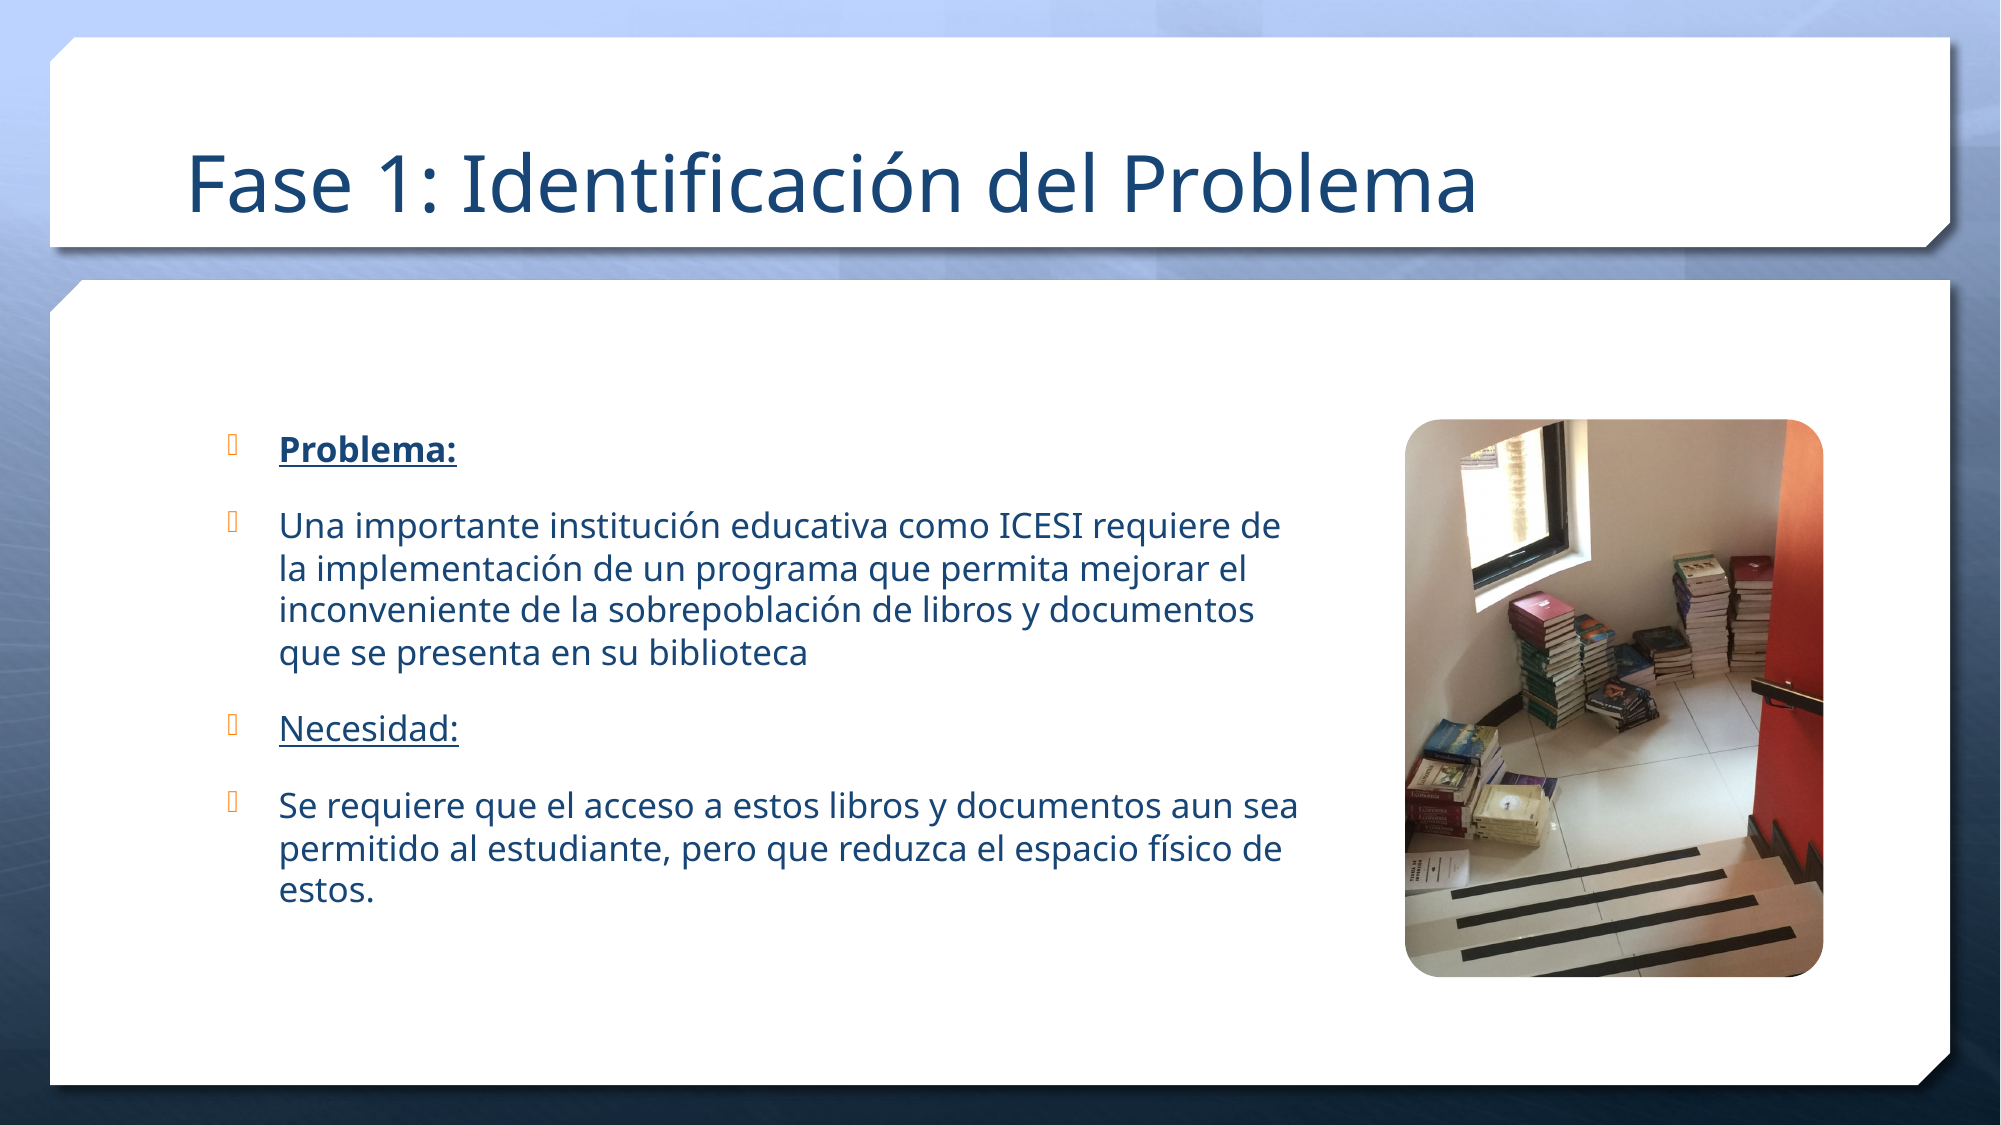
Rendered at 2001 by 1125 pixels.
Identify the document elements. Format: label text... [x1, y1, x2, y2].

list Problema: Una importante institución educativa como ICESI requiere de la implementación de un programa que permita mejorar el inconveniente de la sobrepoblación de libros y documentos que se presenta en su biblioteca Necesidad: Se requiere que el acceso a estos libros y documentos aun sea permitido al estudiante, pero que reduzca el espacio físico de estos. [212, 419, 1329, 964]
picture [1404, 418, 1824, 978]
title Fase 1: Identificación del Problema [170, 48, 1830, 236]
